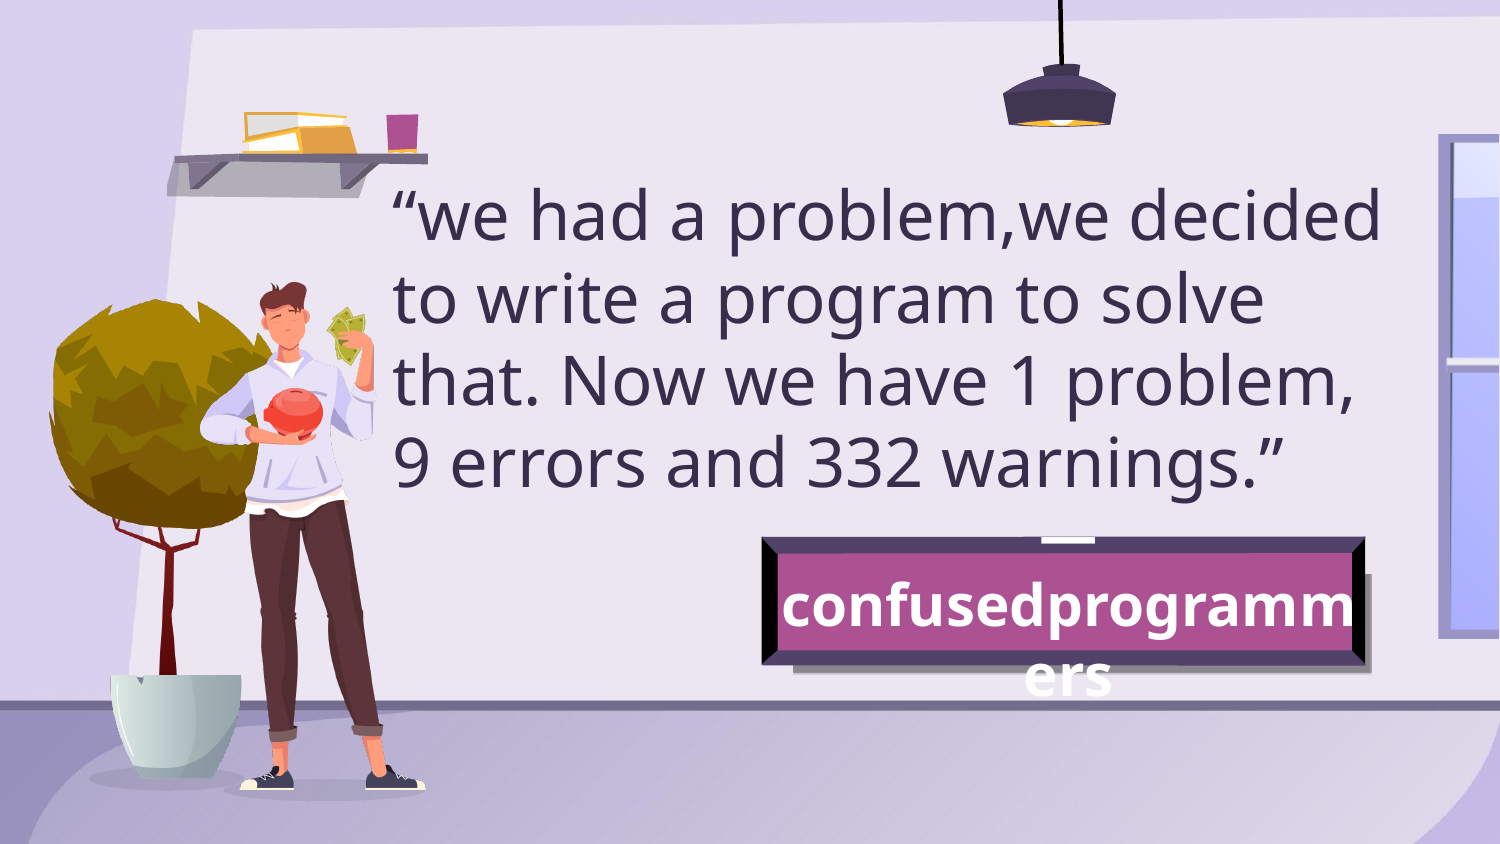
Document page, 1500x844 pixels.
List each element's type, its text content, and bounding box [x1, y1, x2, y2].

picture [0, 0, 1500, 844]
text_box —confusedprogrammers [1370, 559, 1375, 647]
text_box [200, 282, 426, 802]
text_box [762, 537, 1366, 666]
text_box “we had a problem,we decided to write a program to solve that. Now we have 1 problem, 9 errors and 332 warnings.” [378, 178, 1406, 495]
